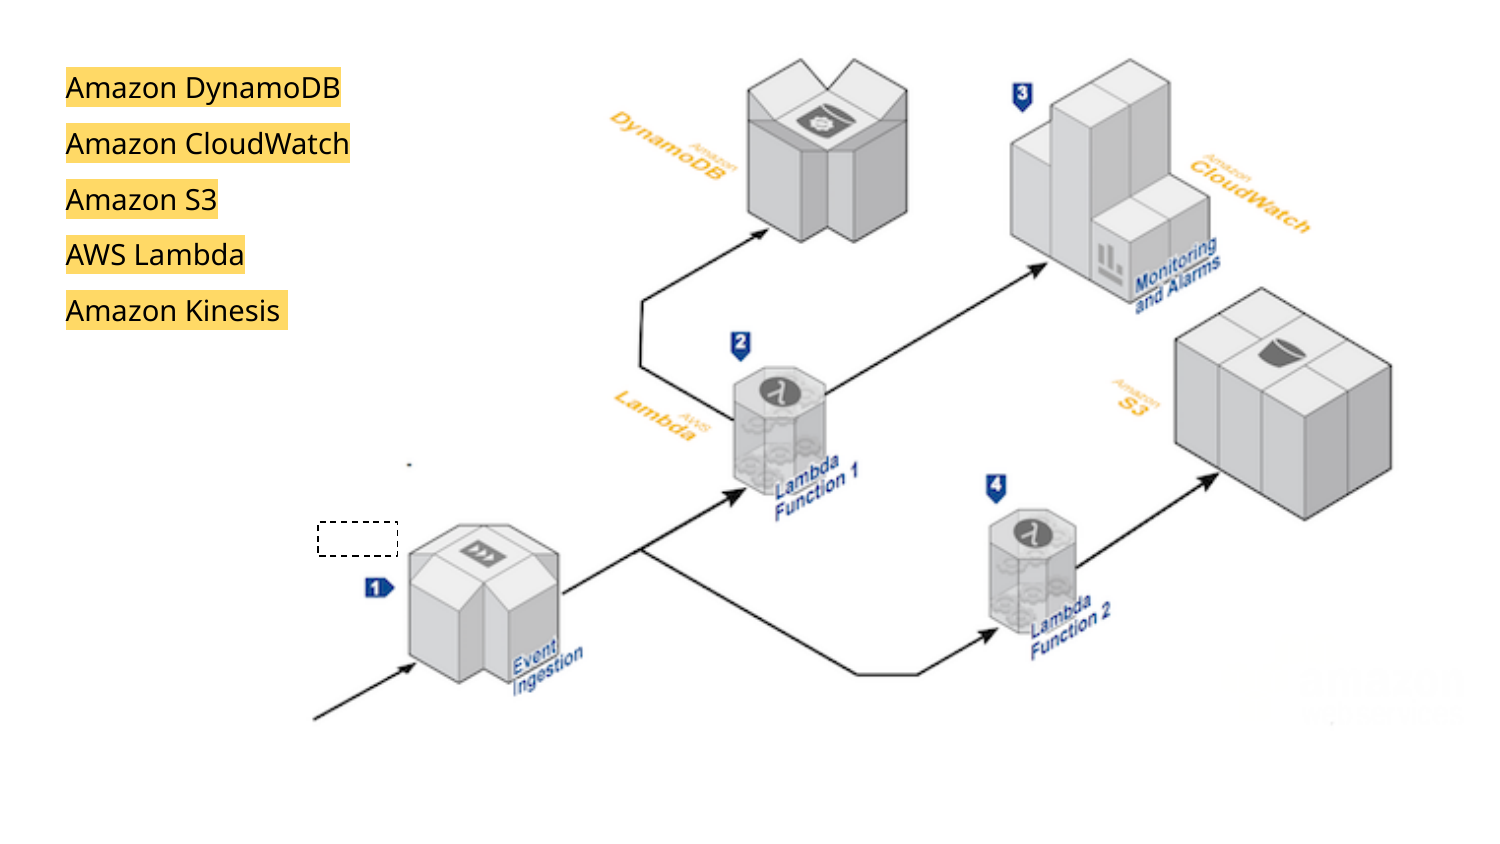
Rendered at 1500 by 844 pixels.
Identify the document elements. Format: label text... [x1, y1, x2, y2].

picture [192, 46, 1473, 744]
text_box Amazon DynamoDB Amazon CloudWatch Amazon S3 AWS Lambda Amazon Kinesis [50, 54, 187, 176]
